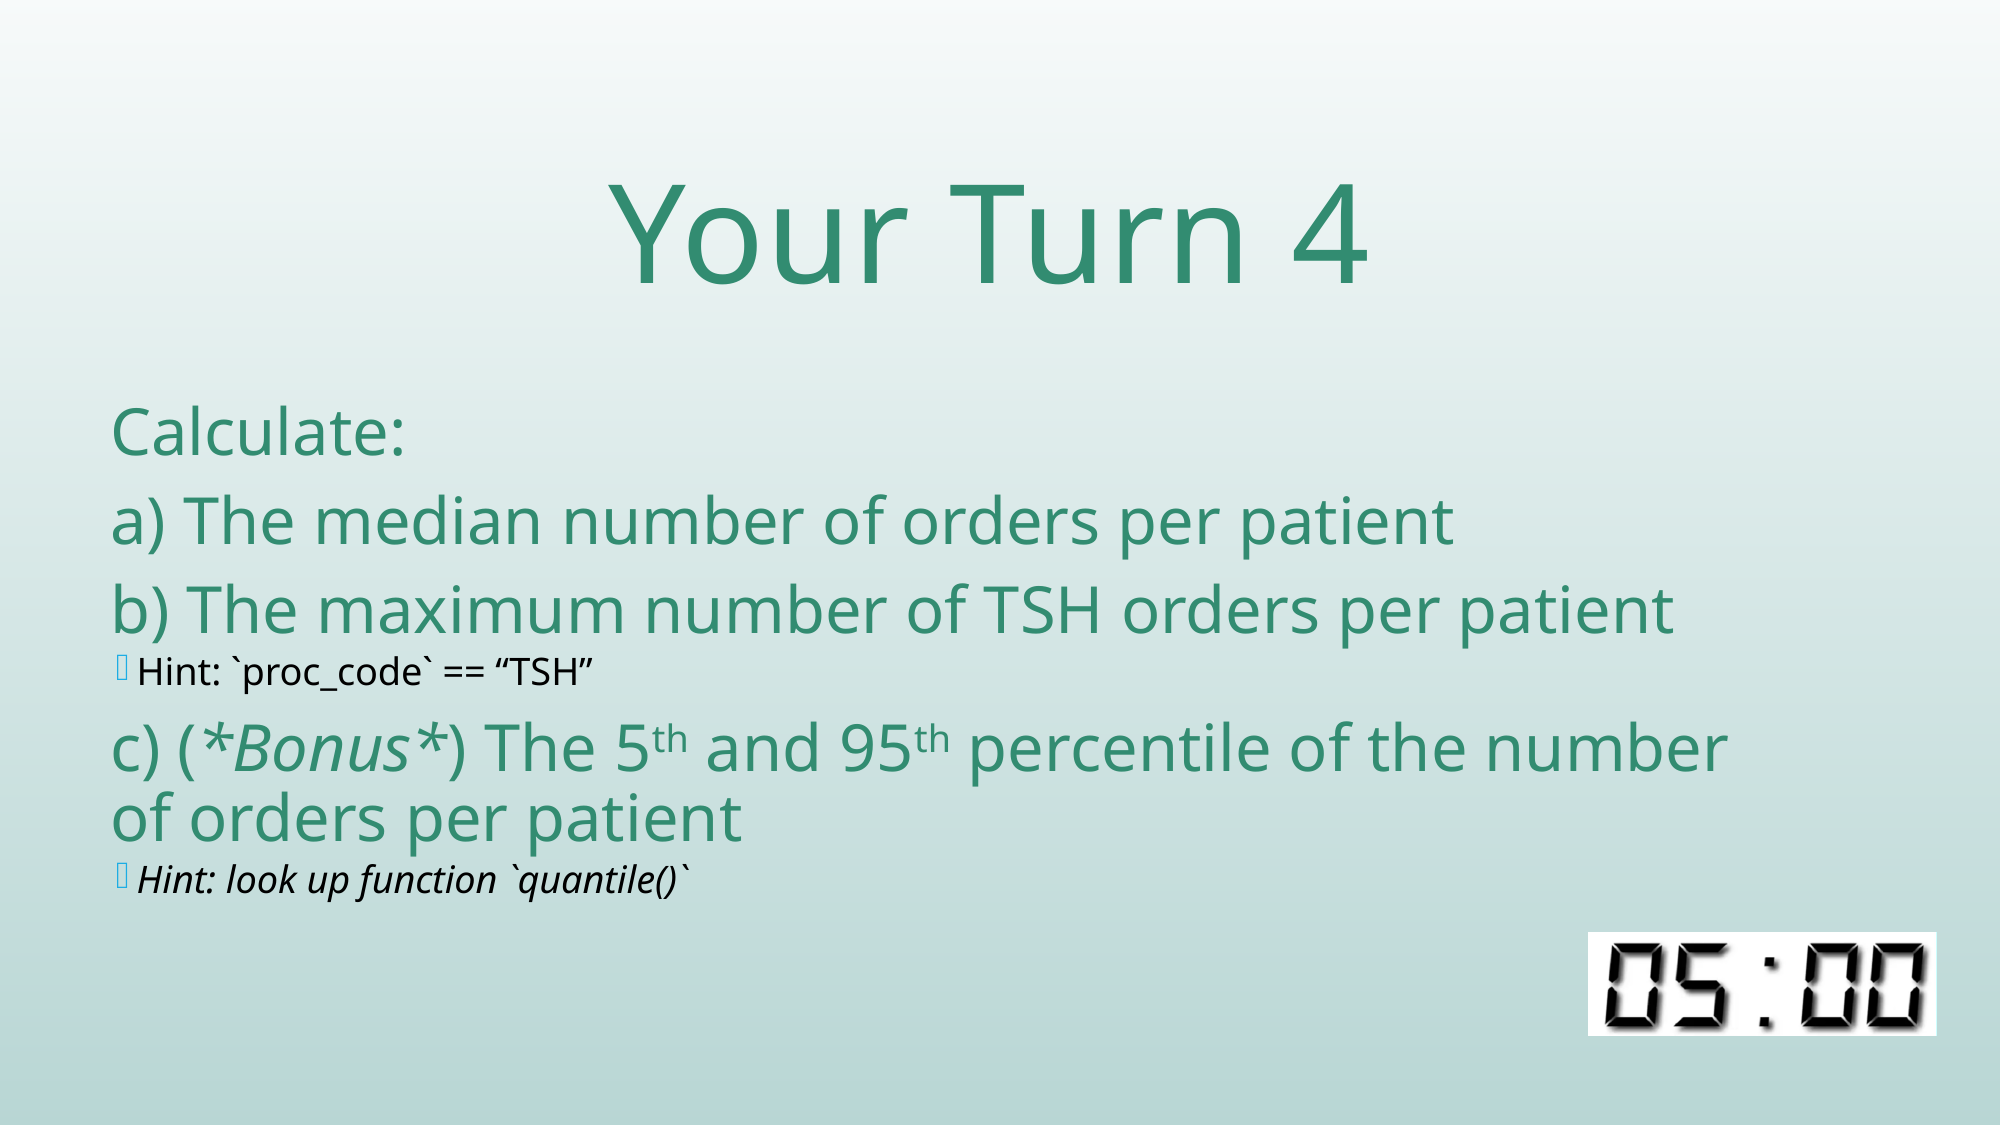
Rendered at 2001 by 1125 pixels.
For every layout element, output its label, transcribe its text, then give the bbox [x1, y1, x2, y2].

title Your Turn 4 [192, 121, 1788, 367]
text_box Calculate: a) The median number of orders per patient b) The maximum number of TSH orders per patient Hint: `proc_code` == “TSH” c) (*Bonus*) The 5th and 95th percentile of the number of orders per patient Hint: look up function `quantile()` [88, 392, 1788, 914]
picture [1588, 932, 1937, 1036]
